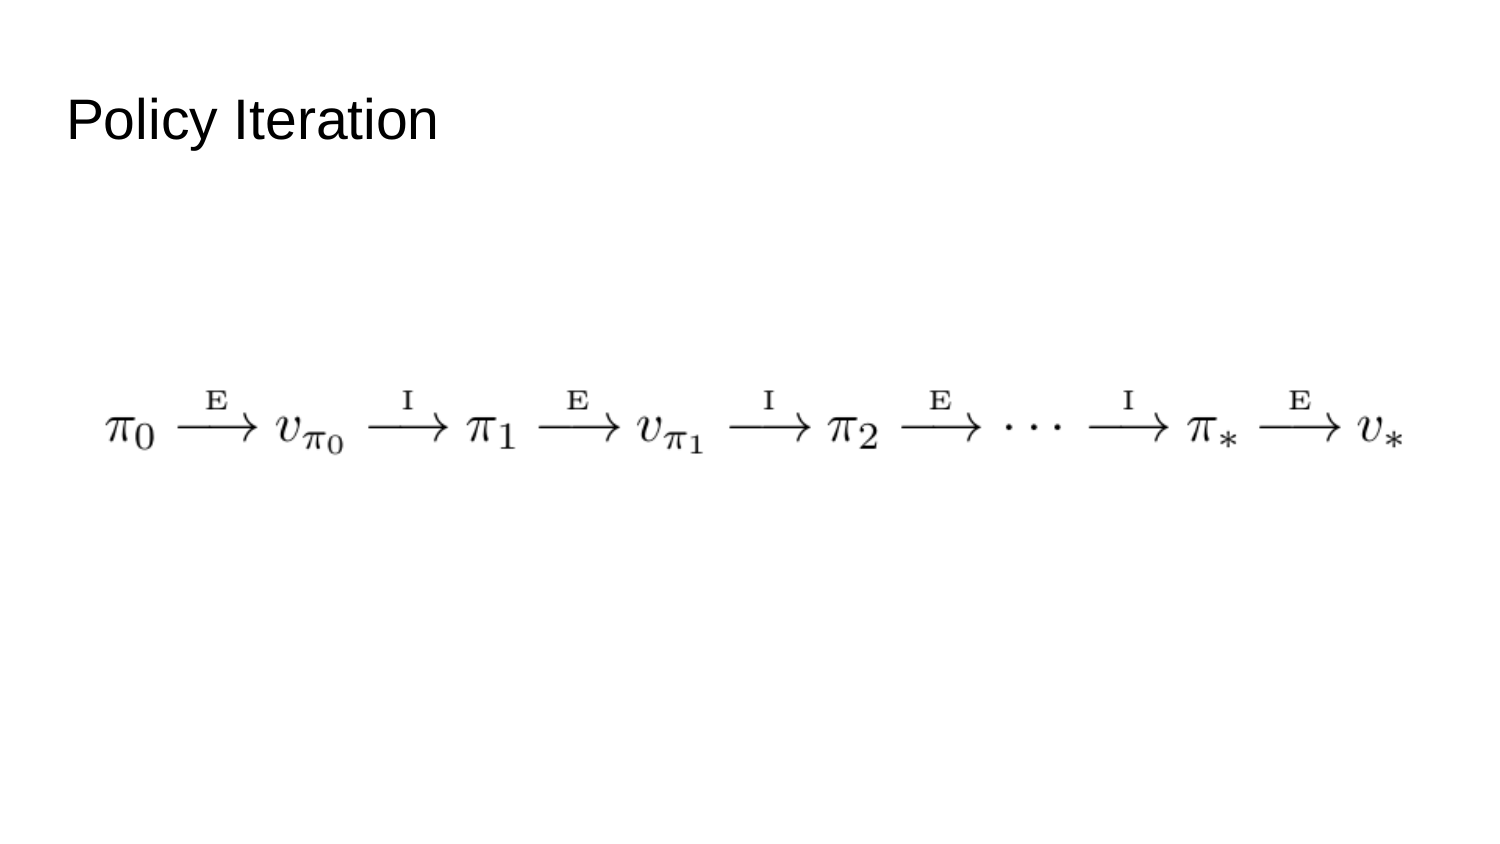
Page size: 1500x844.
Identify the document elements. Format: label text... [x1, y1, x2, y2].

title Policy Iteration [51, 72, 1449, 167]
picture [94, 353, 1405, 491]
